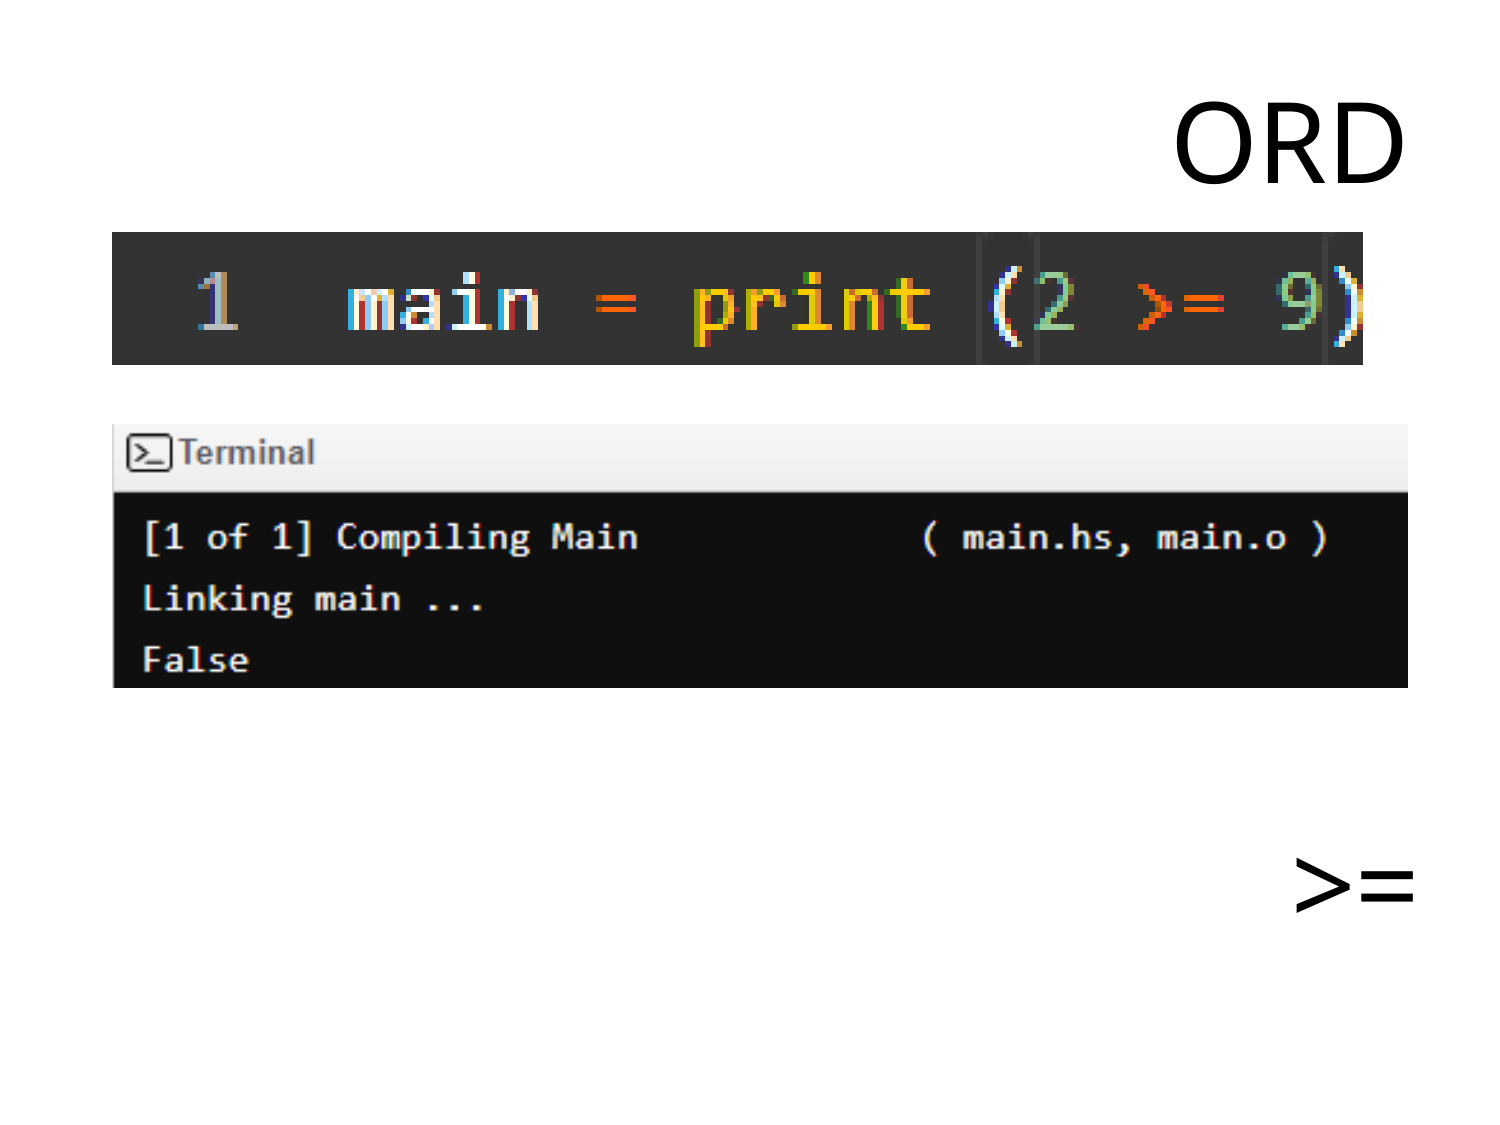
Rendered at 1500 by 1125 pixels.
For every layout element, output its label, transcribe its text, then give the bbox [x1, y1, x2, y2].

picture [112, 232, 1363, 366]
text_box >= [84, 787, 1435, 975]
text_box ORD [74, 45, 1425, 233]
picture [112, 424, 1408, 688]
